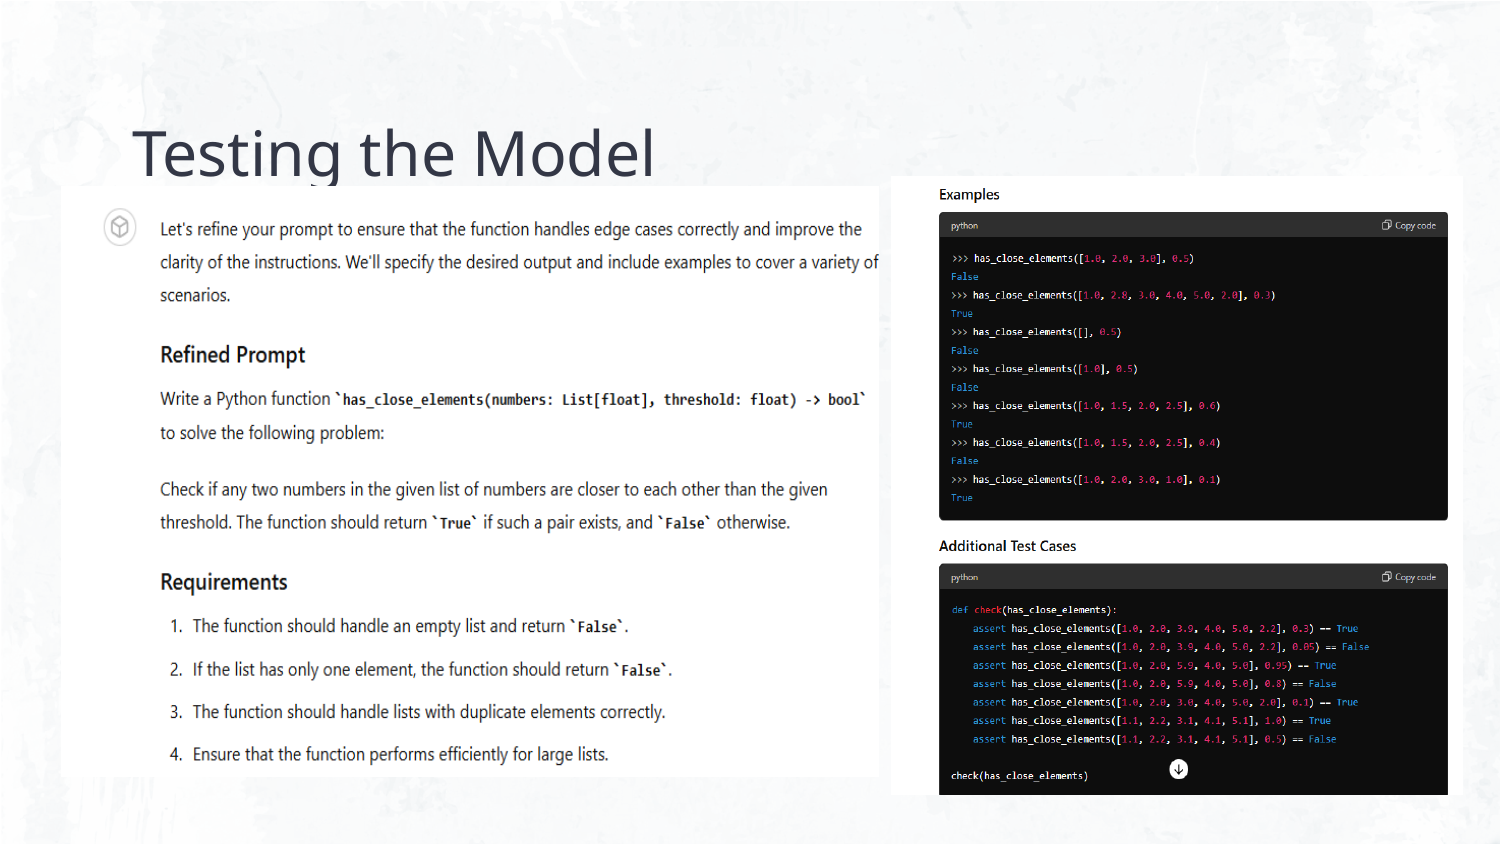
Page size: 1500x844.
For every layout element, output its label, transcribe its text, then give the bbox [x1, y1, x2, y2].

picture [2, 2, 1500, 844]
title Testing the Model [117, 87, 1383, 204]
